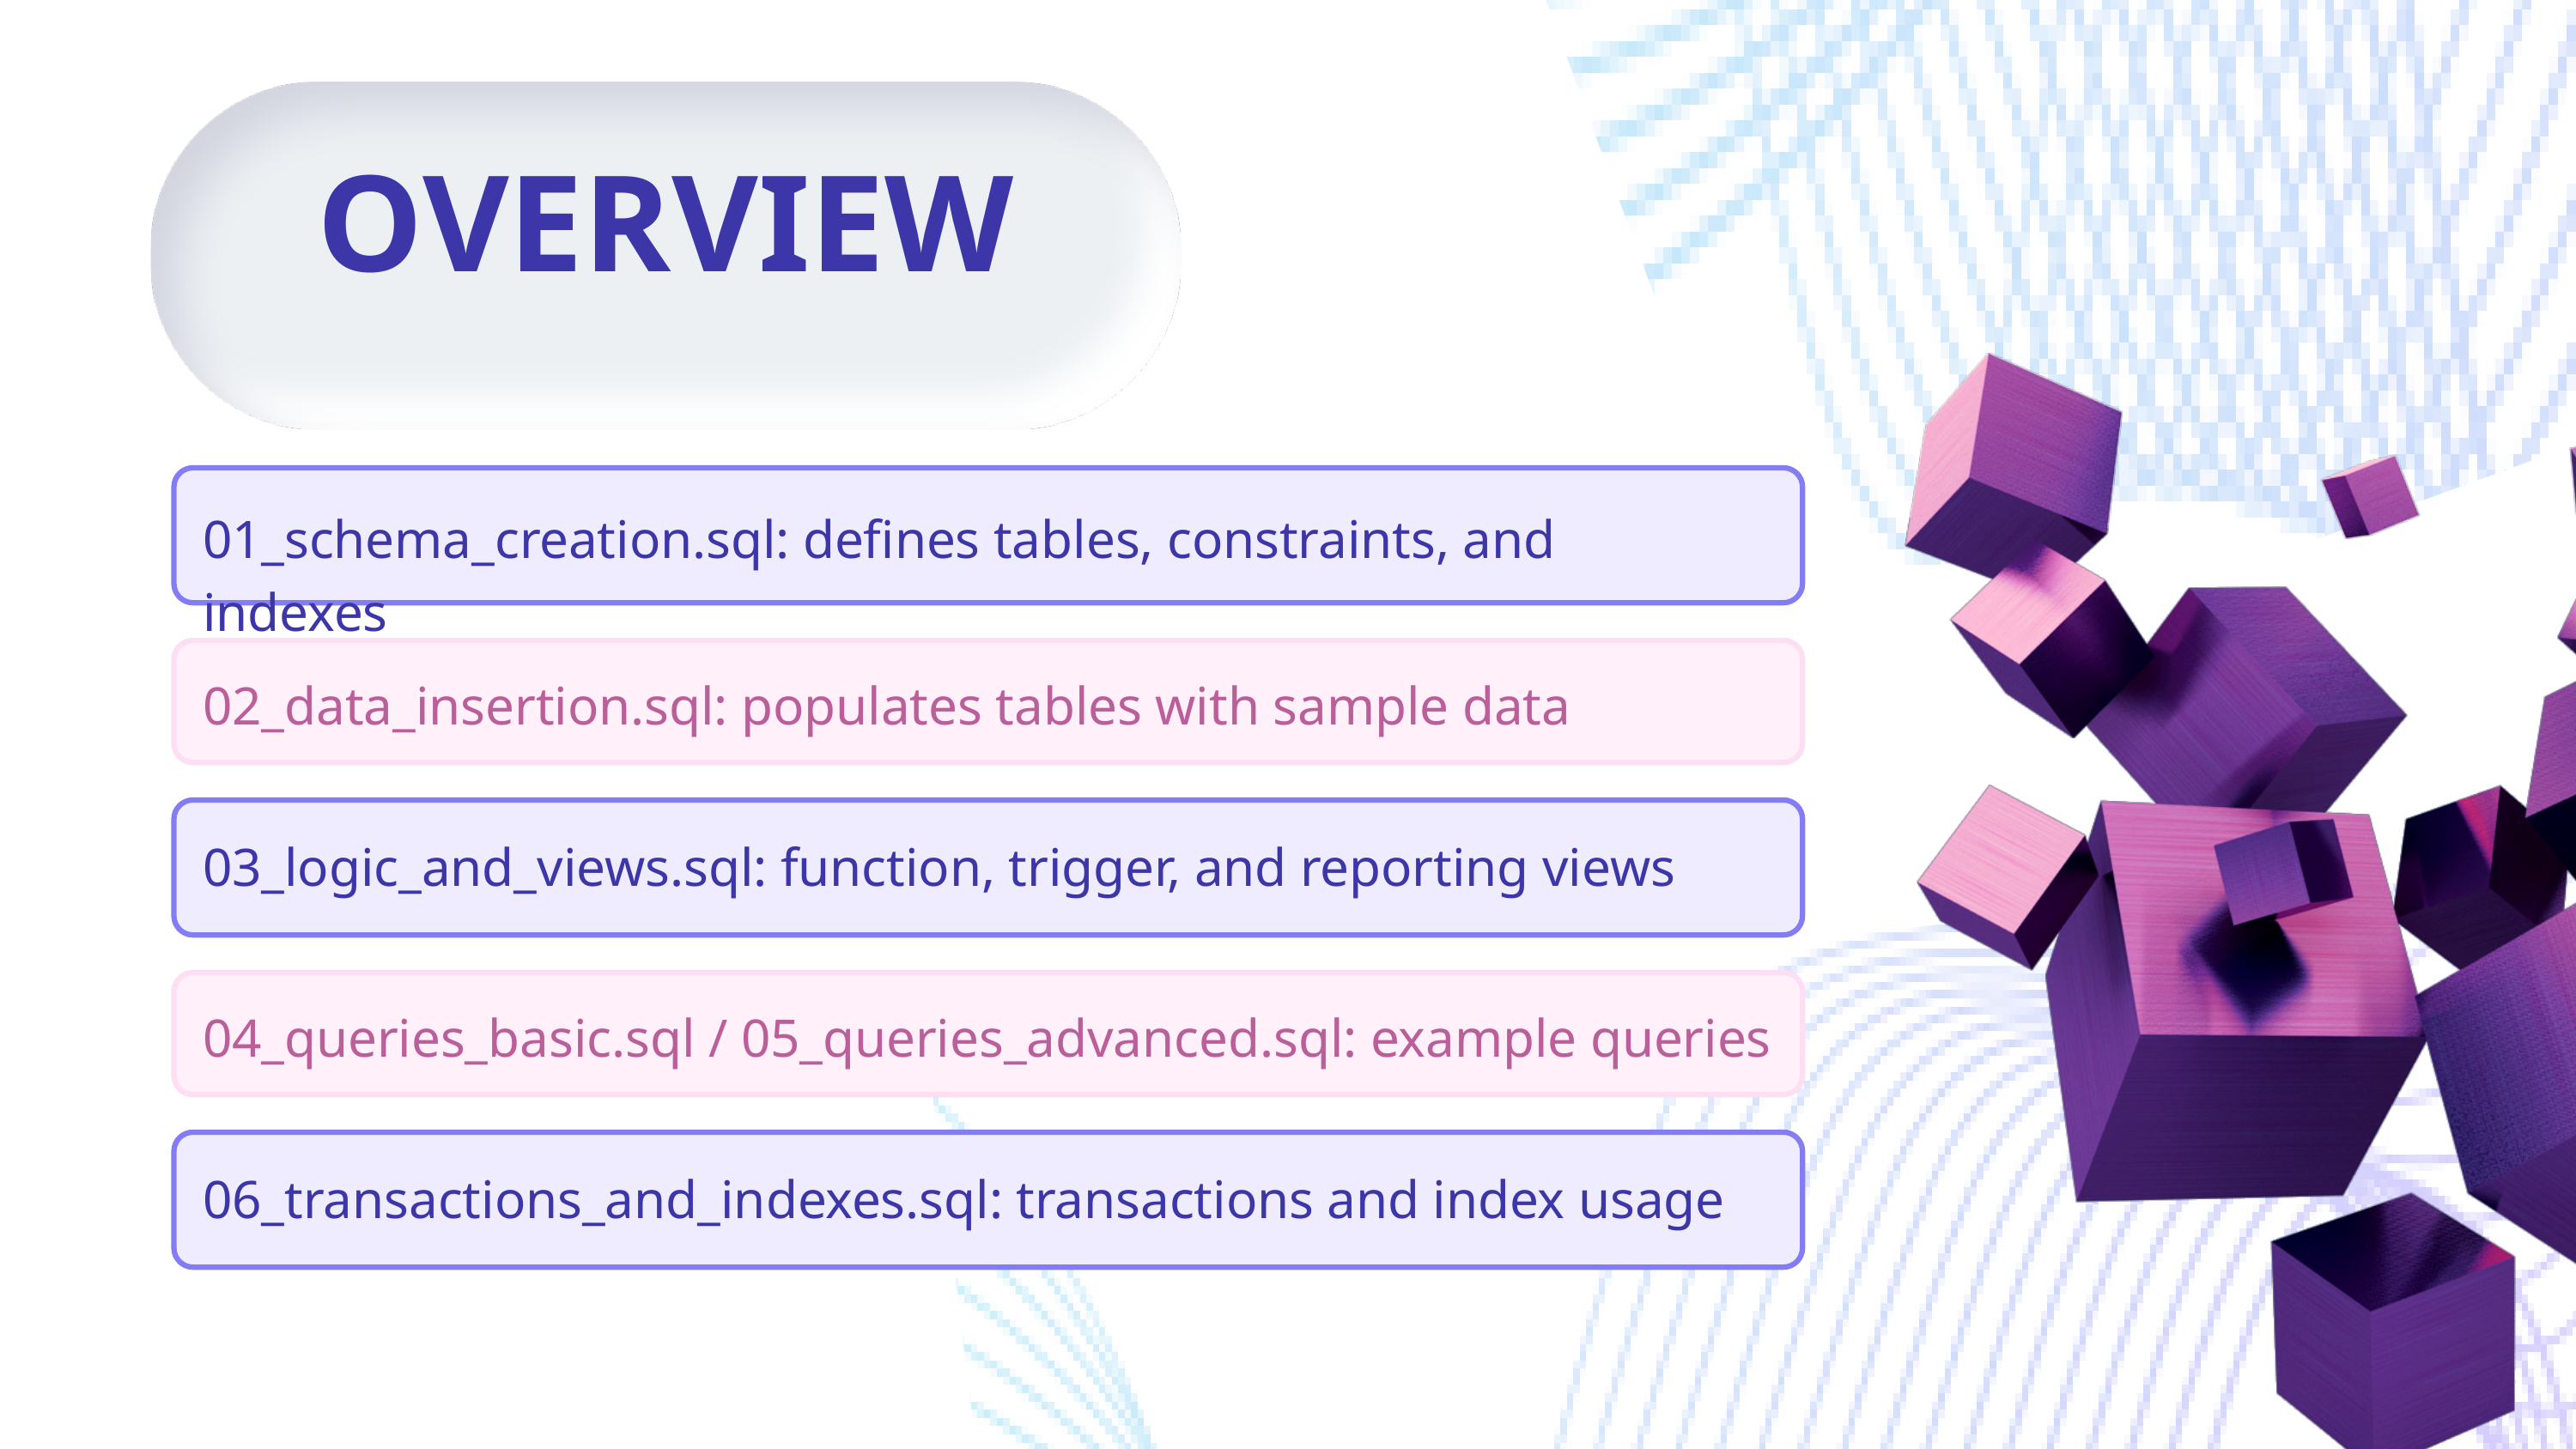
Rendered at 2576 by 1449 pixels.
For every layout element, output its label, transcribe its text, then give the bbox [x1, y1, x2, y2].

text_box 01_schema_creation.sql: defines tables, constraints, and indexes [203, 613, 1748, 638]
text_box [173, 640, 1803, 763]
text_box [933, 928, 1905, 1449]
text_box [150, 82, 1182, 165]
text_box OVERVIEW [0, 165, 1370, 299]
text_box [173, 1131, 1803, 1268]
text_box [173, 972, 1803, 1095]
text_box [173, 467, 1803, 603]
text_box [1905, 312, 2576, 1449]
text_box [1546, 0, 2576, 724]
text_box [150, 299, 1182, 430]
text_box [173, 799, 1803, 936]
